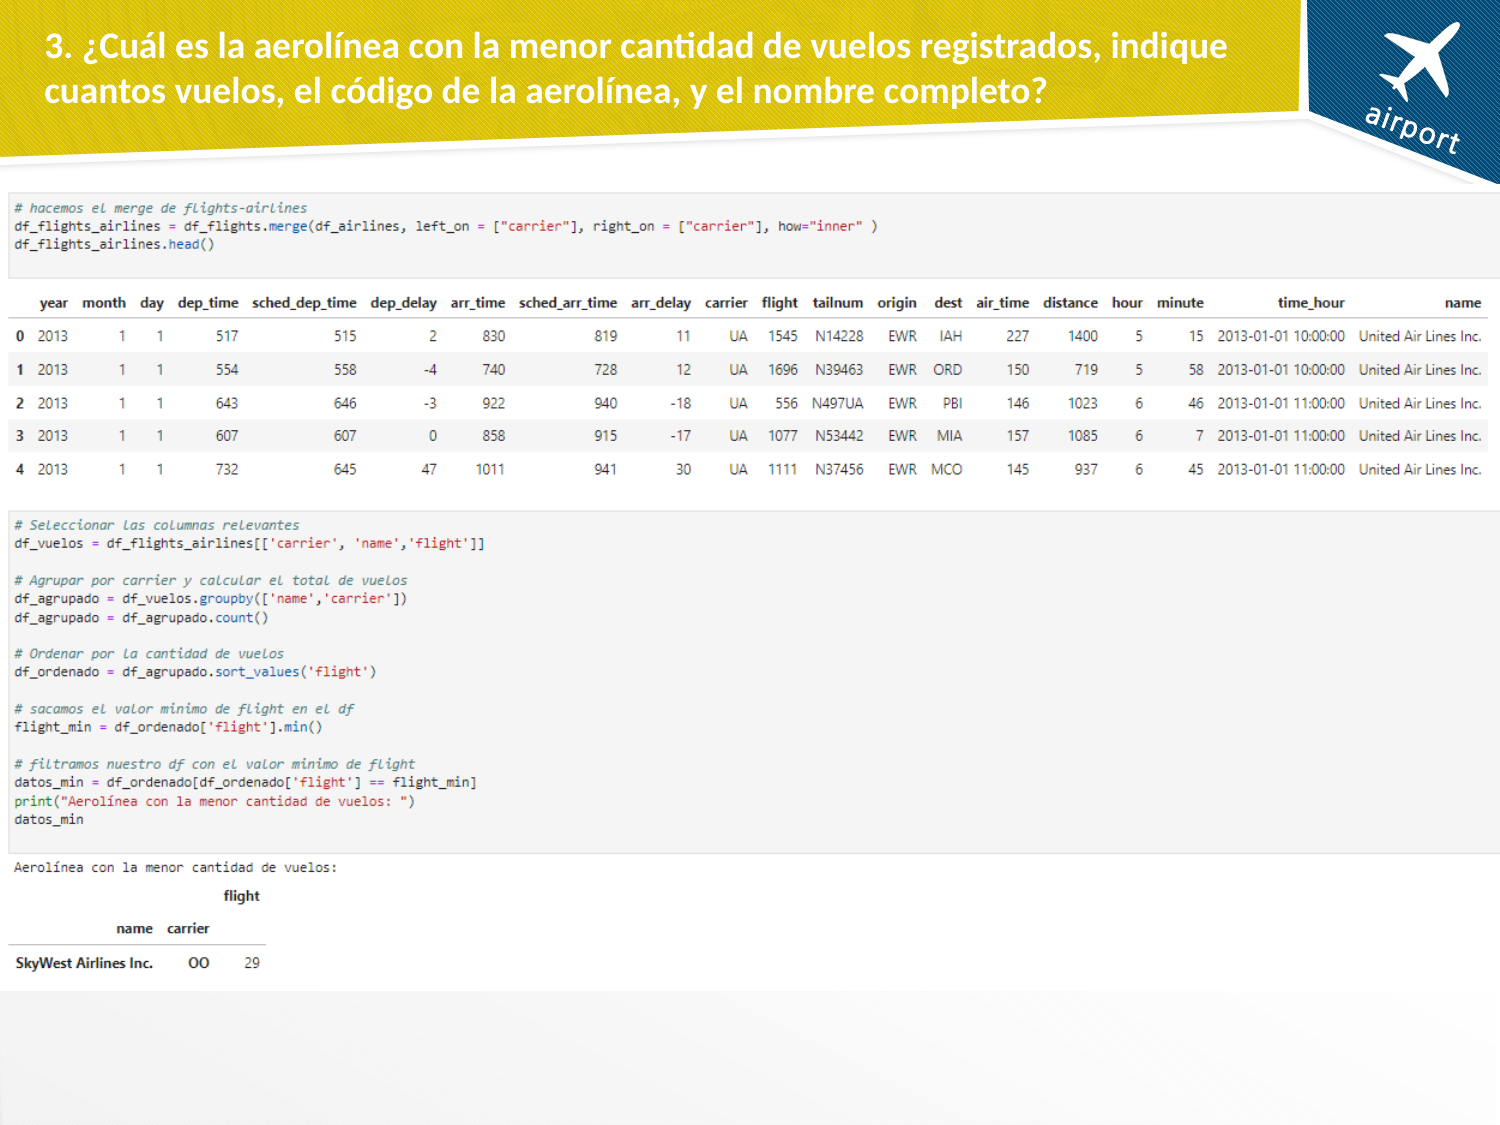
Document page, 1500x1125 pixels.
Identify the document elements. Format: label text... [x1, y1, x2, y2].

title 3. ¿Cuál es la aerolínea con la menor cantidad de vuelos registrados, indique cuantos vuelos, el código de la aerolínea, y el nombre completo? [29, 0, 1287, 132]
picture [0, 0, 1500, 1125]
